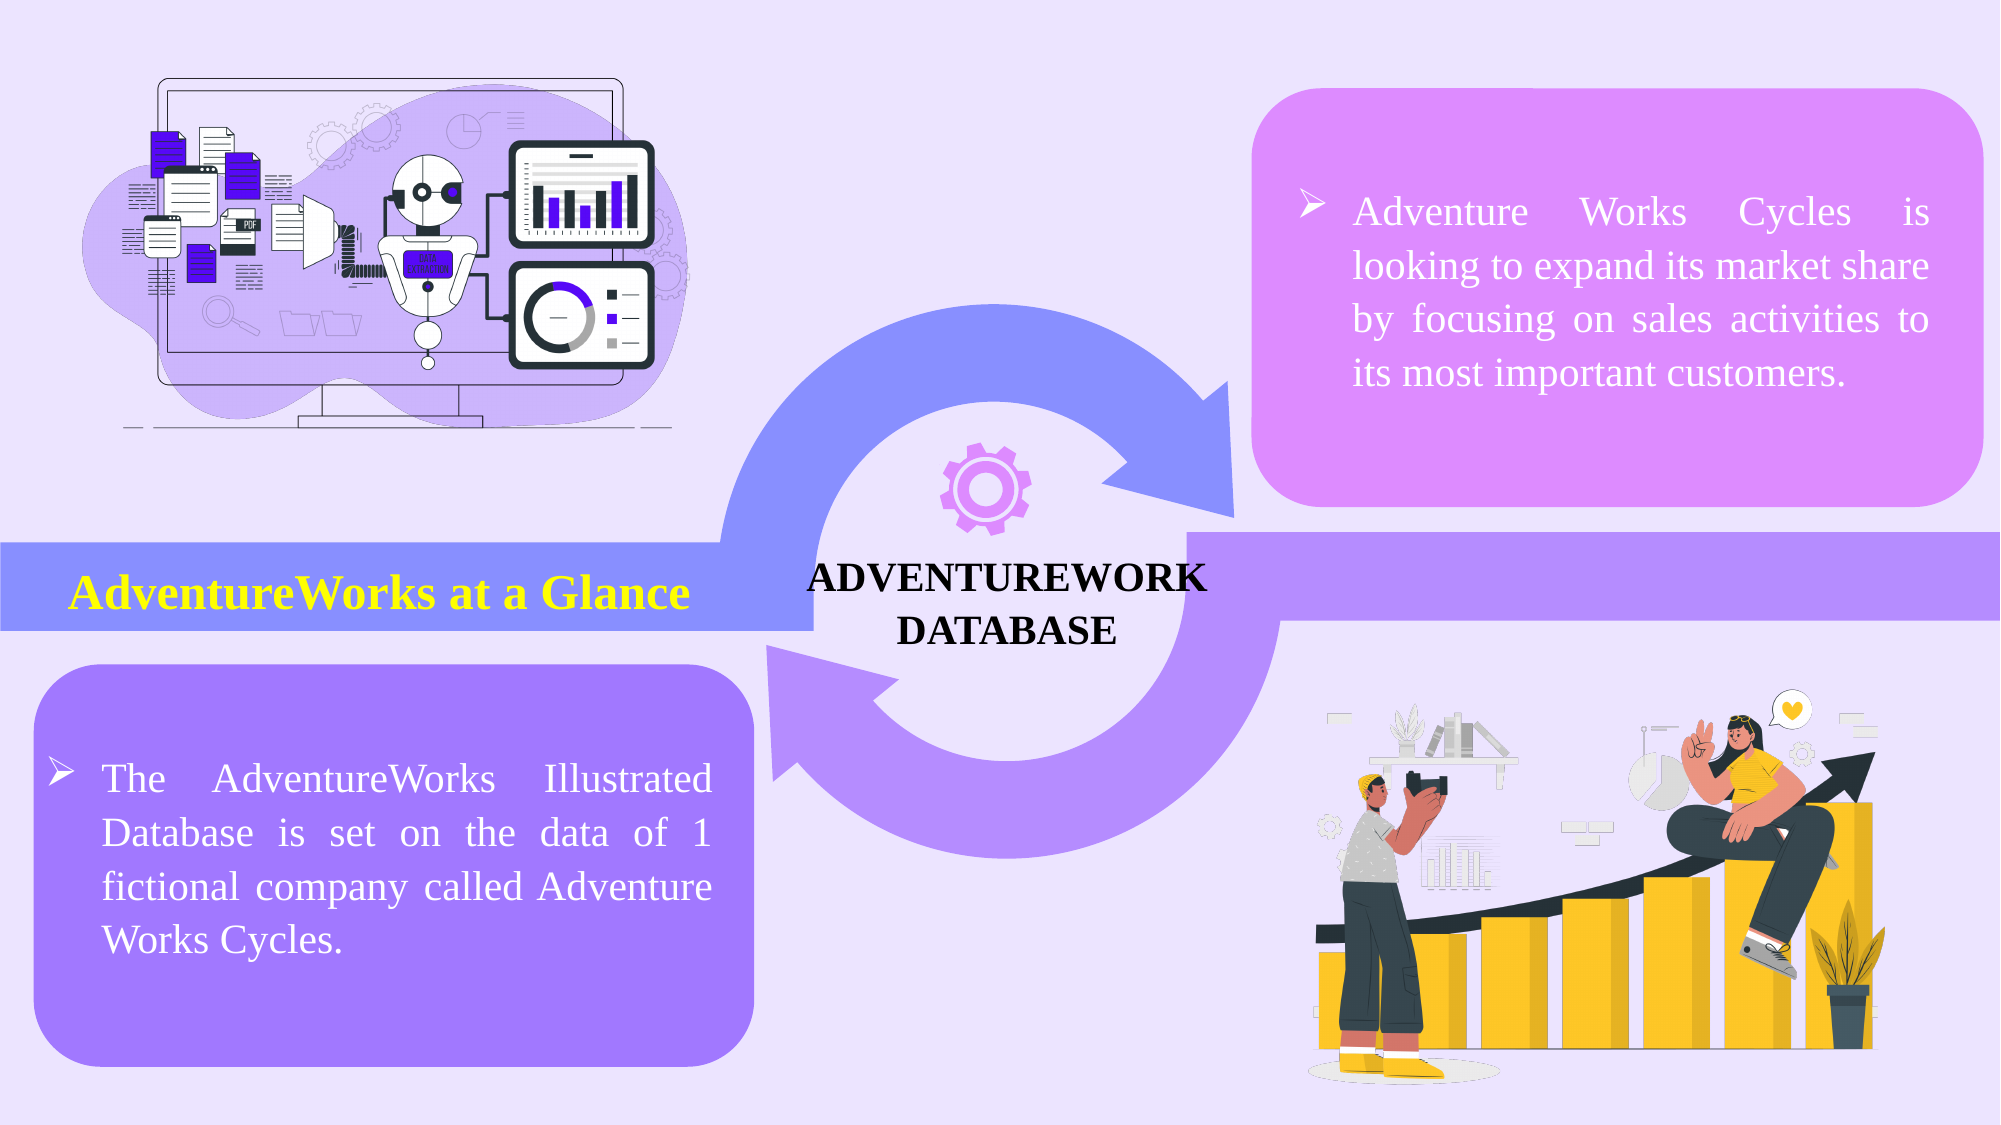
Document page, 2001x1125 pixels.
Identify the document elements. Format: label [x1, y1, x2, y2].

text_box [1241, 88, 1984, 508]
picture [1247, 655, 1944, 1120]
text_box [33, 664, 755, 1067]
picture [58, 34, 720, 477]
text_box [0, 304, 719, 862]
text_box [719, 301, 2000, 859]
